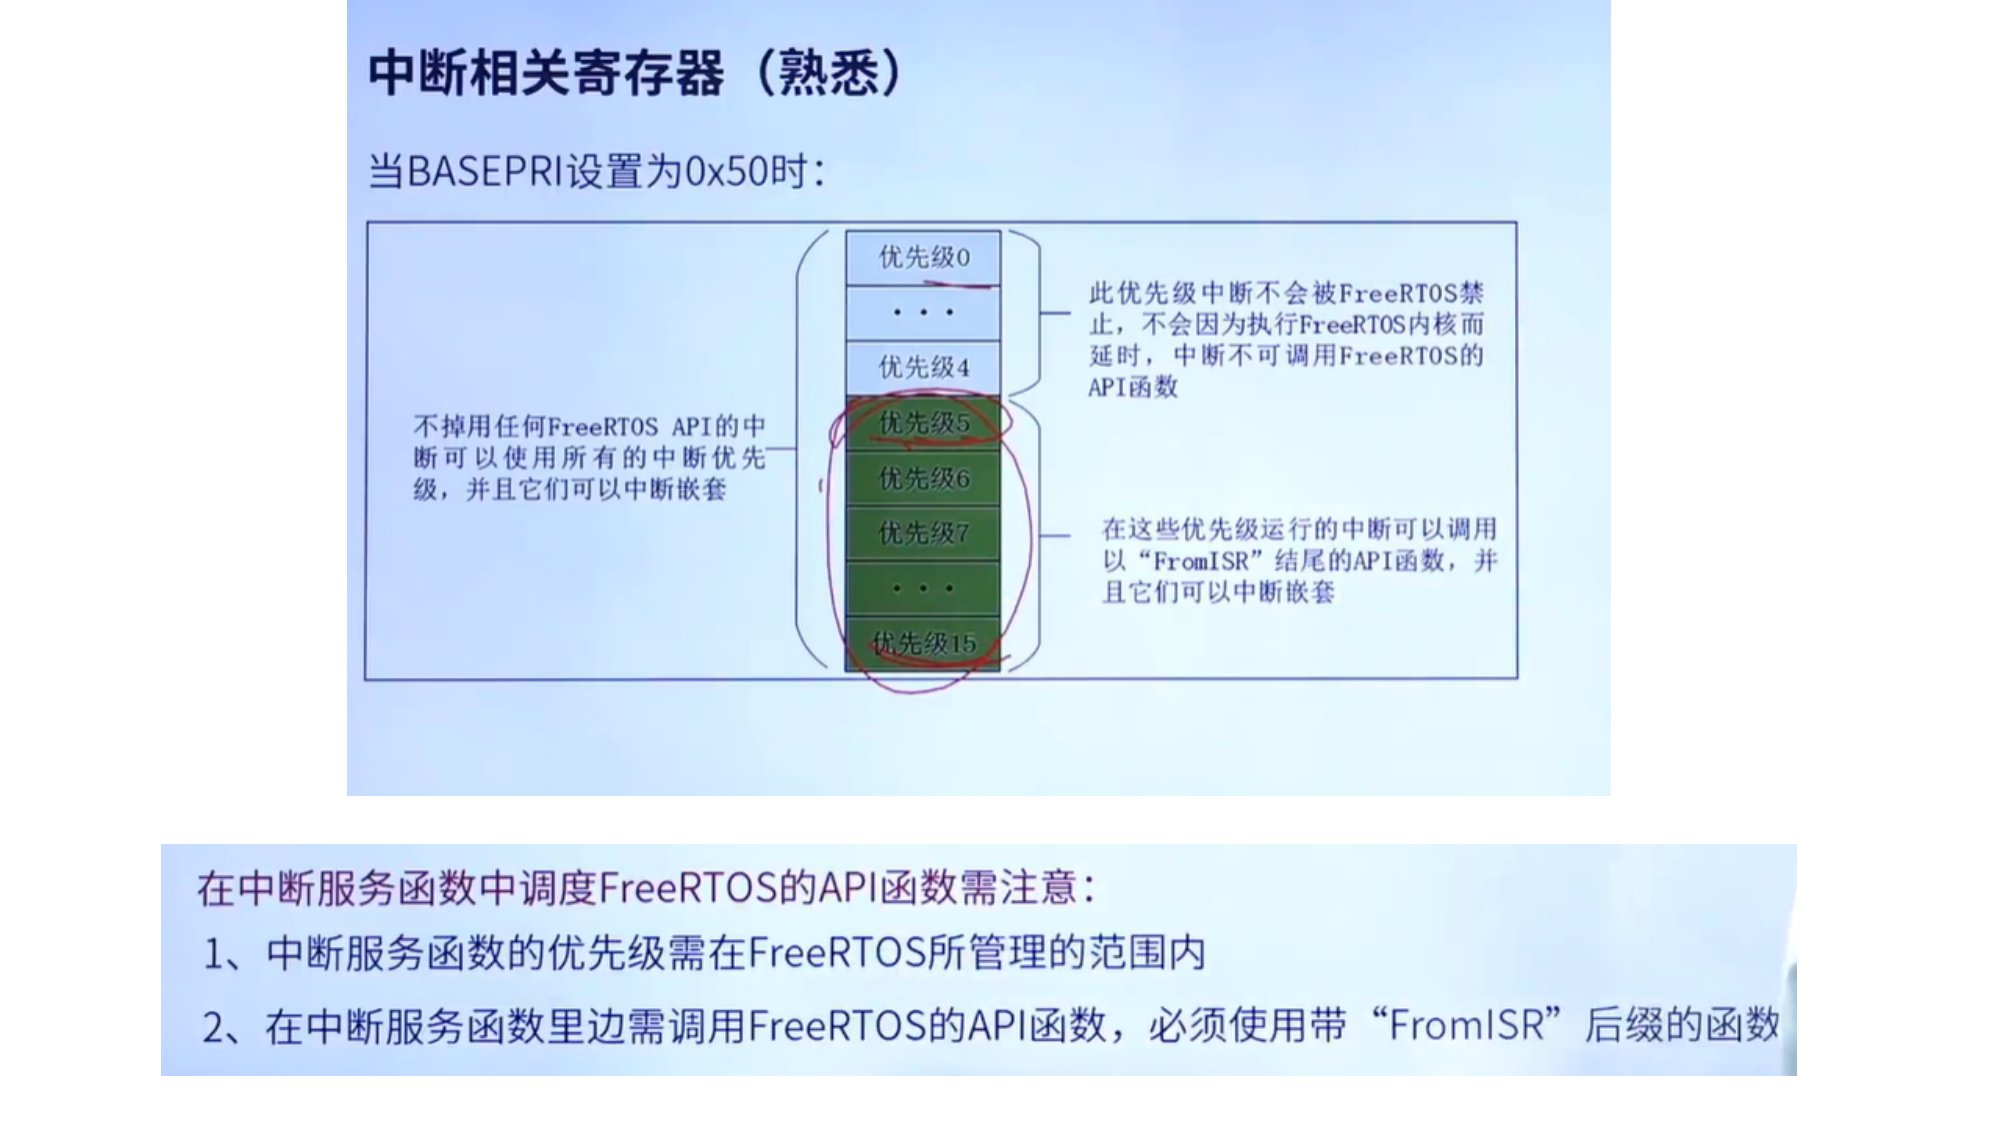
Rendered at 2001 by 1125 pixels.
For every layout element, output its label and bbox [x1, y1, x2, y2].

picture [161, 844, 1797, 1076]
picture [347, 0, 1611, 796]
